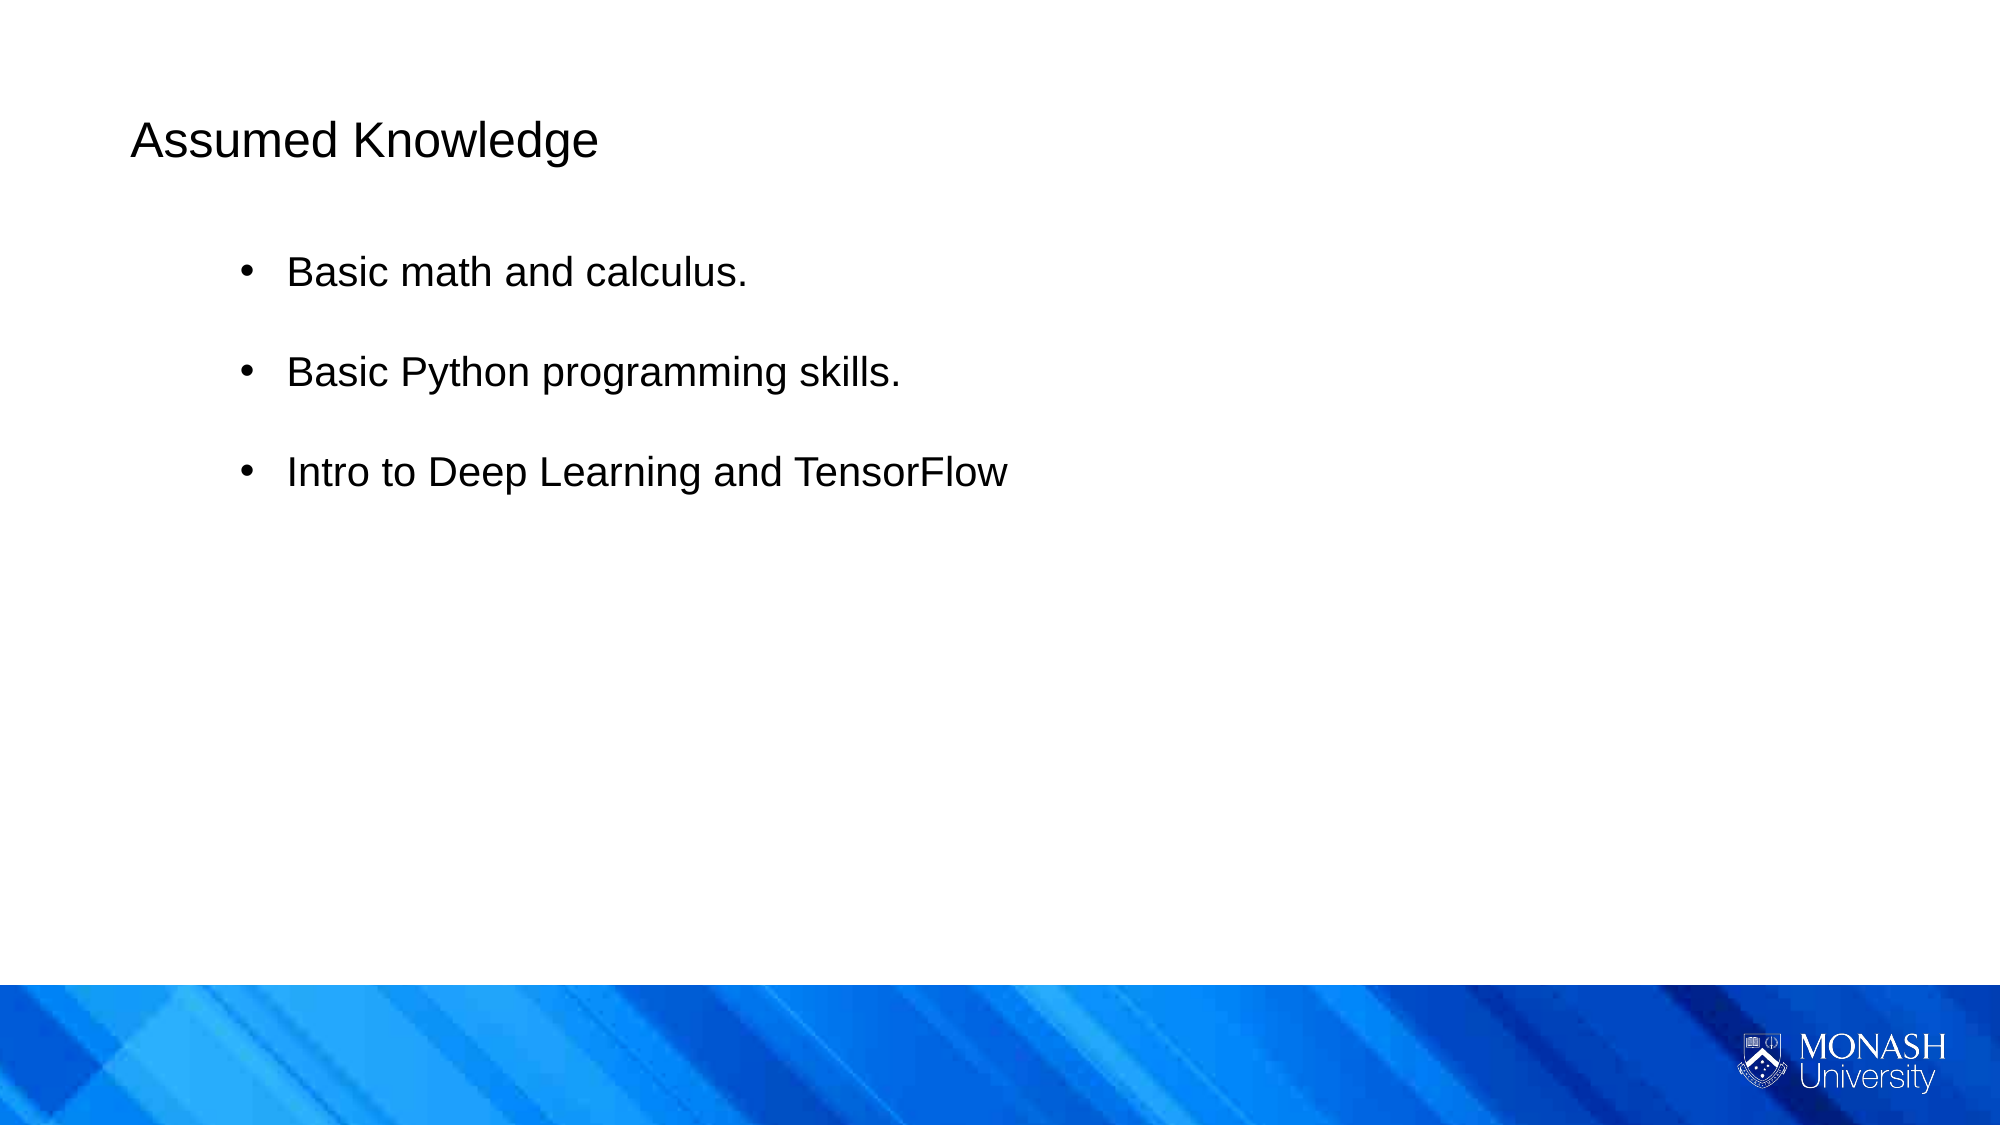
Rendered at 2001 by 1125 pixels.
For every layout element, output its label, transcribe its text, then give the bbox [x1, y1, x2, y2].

text_box Basic math and calculus. Basic Python programming skills. Intro to Deep Learning and TensorFlow [224, 187, 1425, 503]
picture [0, 985, 2000, 1125]
text_box Assumed Knowledge [115, 99, 615, 175]
